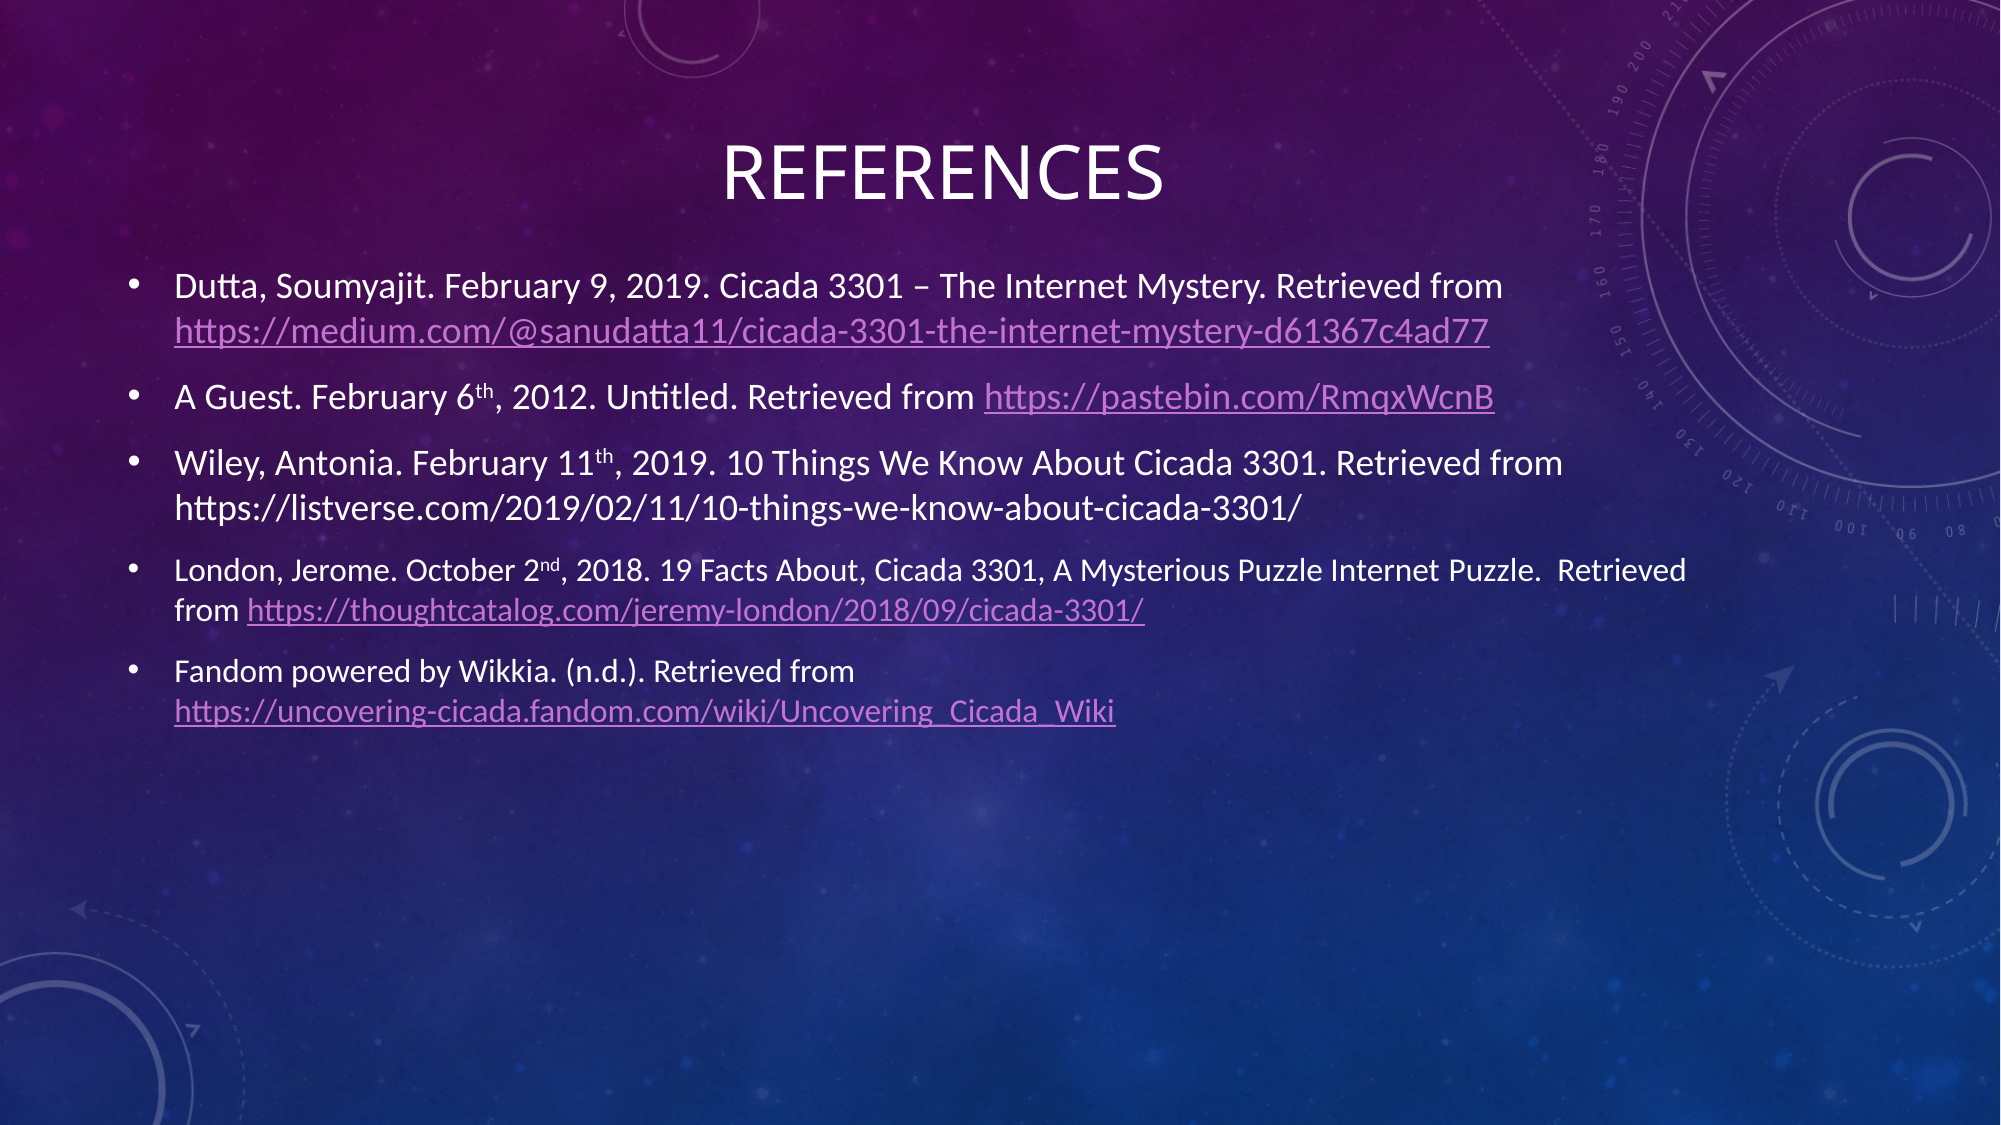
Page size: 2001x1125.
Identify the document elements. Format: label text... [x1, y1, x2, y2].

picture [0, 0, 2001, 1125]
title References [112, 99, 1775, 240]
list Dutta, Soumyajit. February 9, 2019. Cicada 3301 – The Internet Mystery. Retrieved from https://medium.com/@sanudatta11/cicada-3301-the-internet-mystery-d61367c4ad77 A Guest. February 6th, 2012. Untitled. Retrieved from https://pastebin.com/RmqxWcnB Wiley, Antonia. February 11th, 2019. 10 Things We Know About Cicada 3301. Retrieved from https://listverse.com/2019/02/11/10-things-we-know-about-cicada-3301/ London, Jerome. October 2nd, 2018. 19 Facts About, Cicada 3301, A Mysterious Puzzle Internet Puzzle. Retrieved from https://thoughtcatalog.com/jeremy-london/2018/09/cicada-3301/ Fandom powered by Wikkia. (n.d.). Retrieved from https://uncovering-cicada.fandom.com/wiki/Uncovering_Cicada_Wiki [112, 253, 1775, 950]
